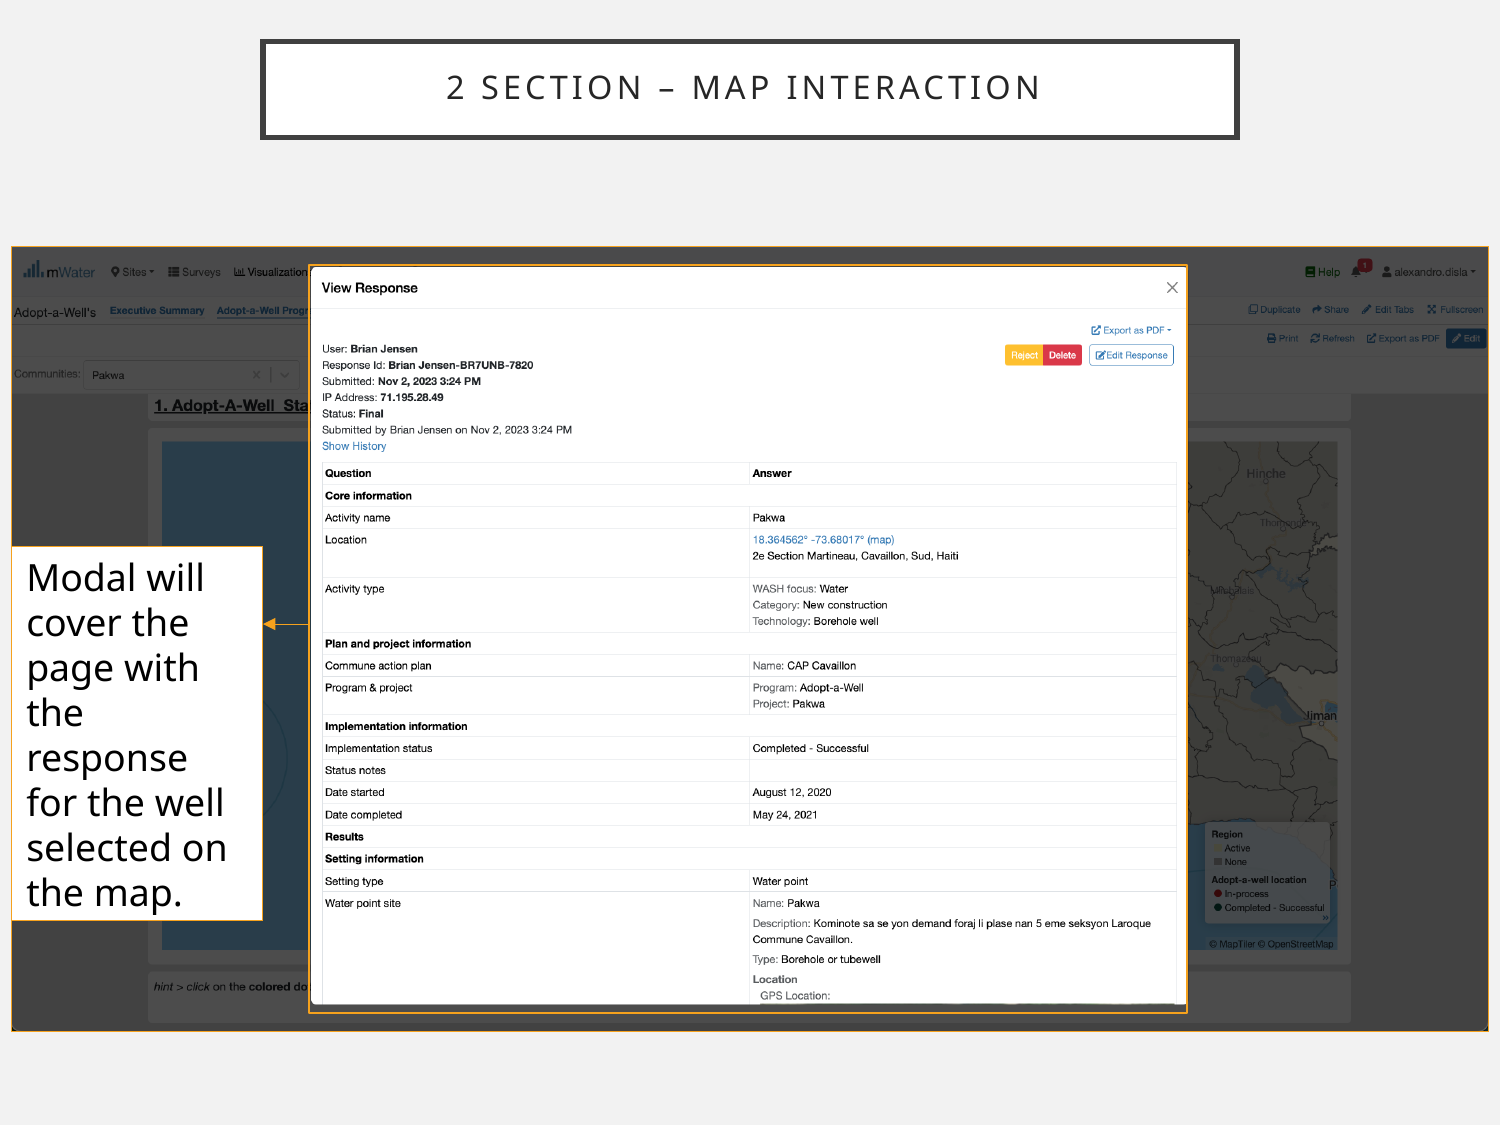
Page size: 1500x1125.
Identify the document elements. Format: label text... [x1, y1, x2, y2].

picture [11, 246, 1489, 1032]
title 2 SeCtion – MAP Interaction [260, 39, 1240, 140]
